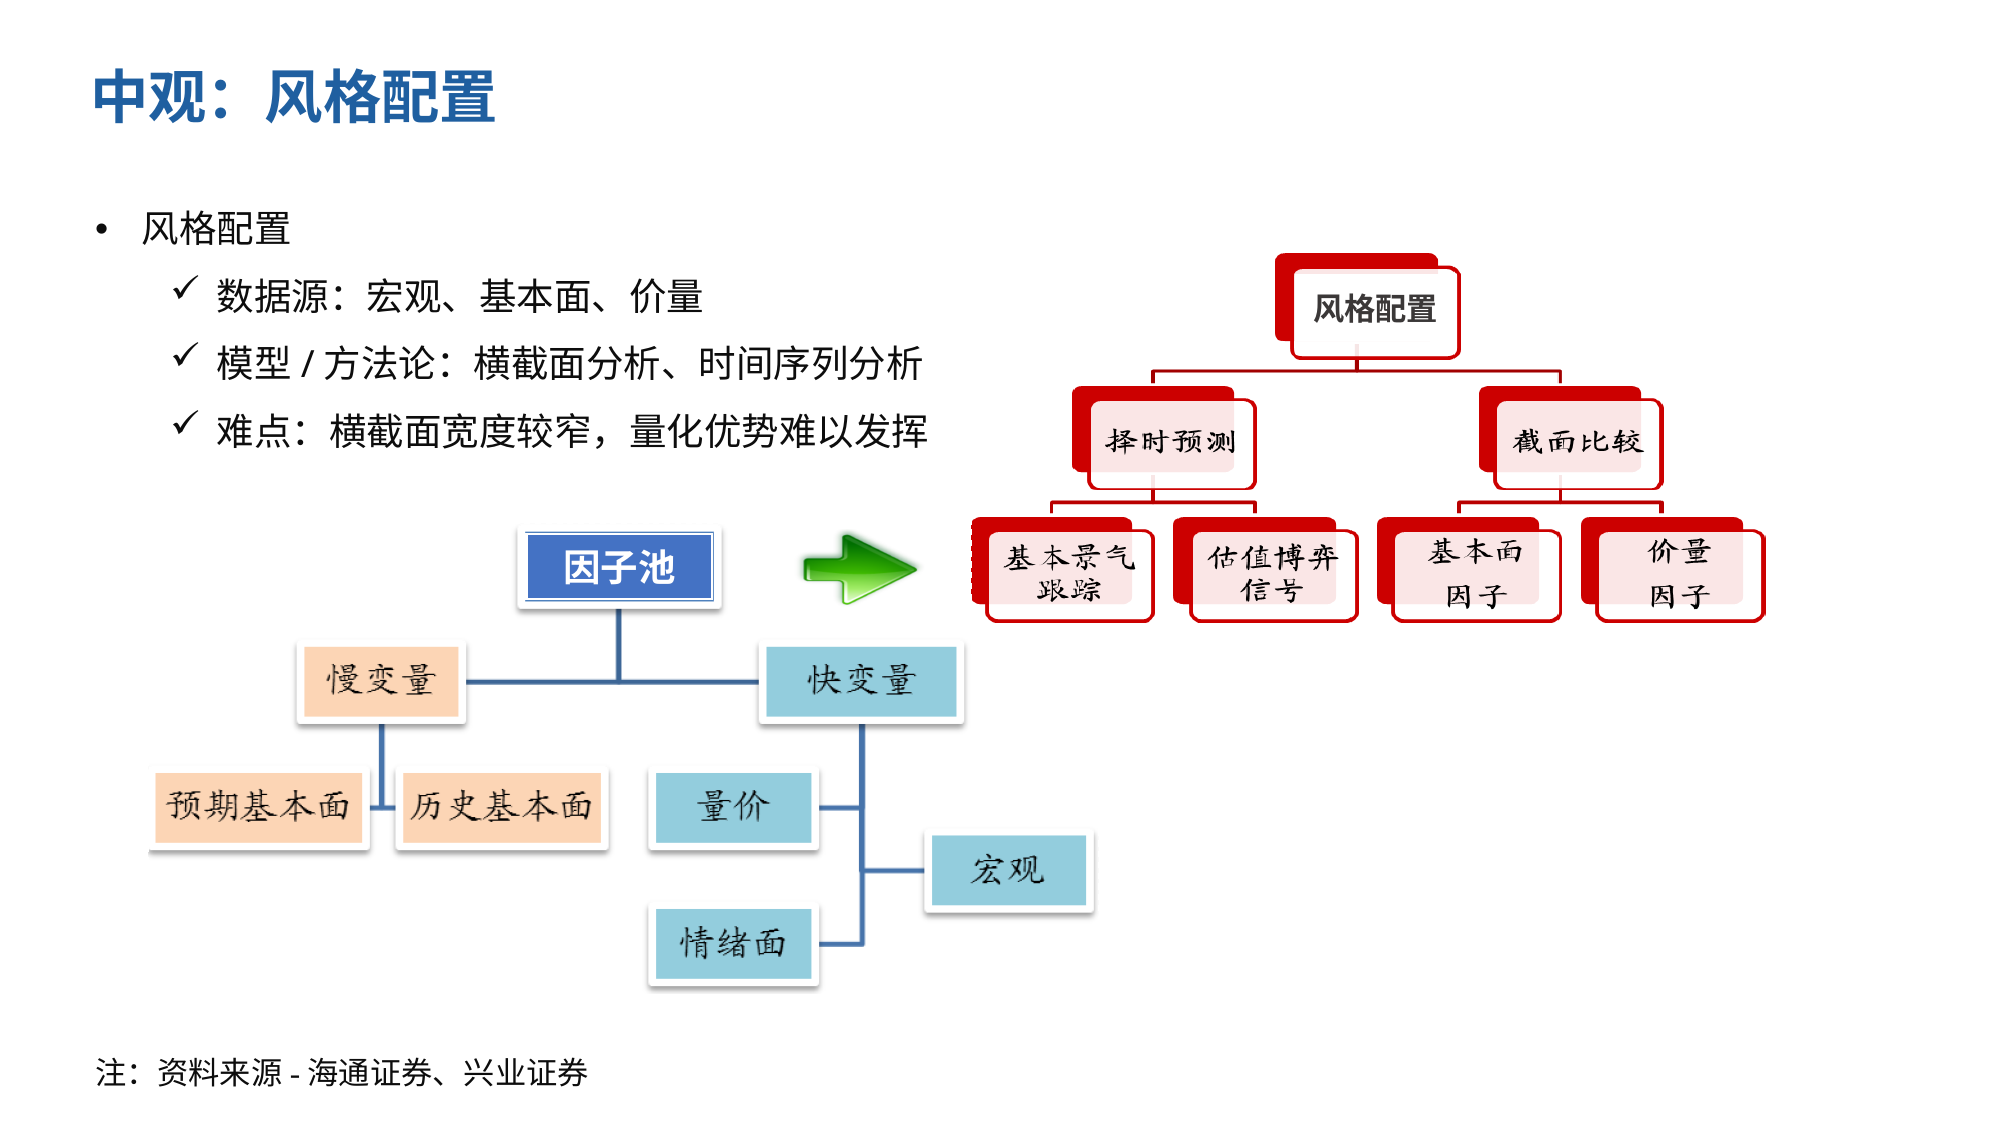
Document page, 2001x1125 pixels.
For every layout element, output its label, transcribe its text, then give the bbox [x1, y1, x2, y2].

text_box 中观：风格配置 [75, 28, 1928, 171]
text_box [148, 251, 1766, 994]
text_box 风格配置 数据源：宏观、基本面、价量 模型/方法论：横截面分析、时间序列分析 难点：横截面宽度较窄，量化优势难以发挥 [80, 175, 1932, 461]
text_box 注：资料来源-海通证券、兴业证券 [80, 1027, 1932, 1099]
